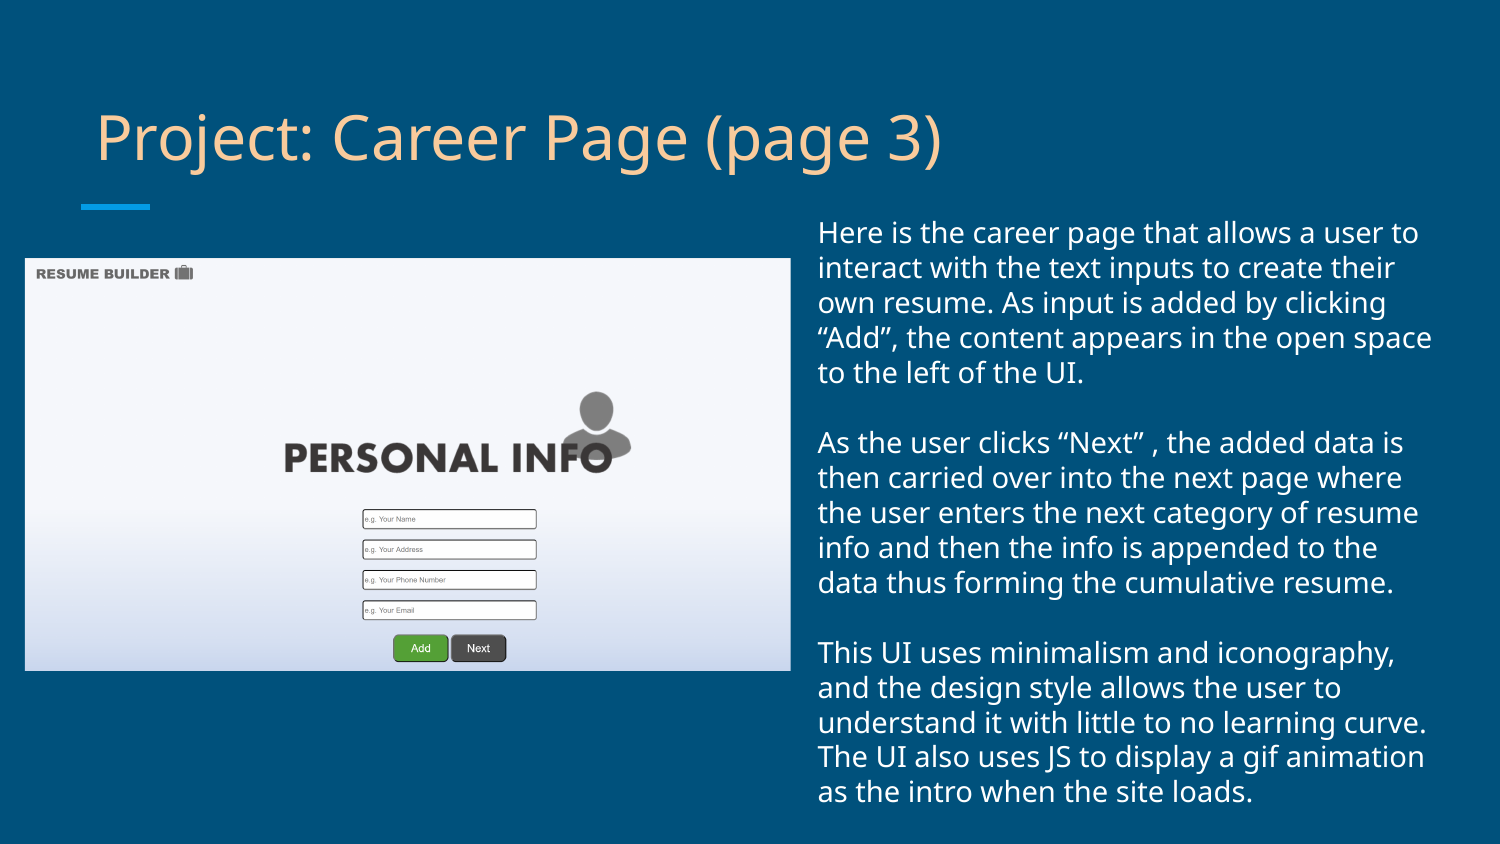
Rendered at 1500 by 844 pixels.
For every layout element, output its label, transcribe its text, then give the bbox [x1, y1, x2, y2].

picture [1011, 787, 1019, 801]
picture [836, 787, 845, 793]
picture [1197, 765, 1205, 773]
picture [886, 787, 898, 801]
picture [25, 259, 790, 670]
title Project: Career Page (page 3) [63, 75, 1437, 188]
picture [1216, 787, 1224, 802]
picture [1139, 784, 1146, 802]
picture [957, 787, 967, 800]
picture [1081, 787, 1089, 801]
picture [873, 787, 881, 801]
text_box Here is the career page that allows a user to interact with the text inputs to create their own resume. As input is added by clicking “Add”, the content appears in the open space to the left of the UI. As the user clicks “Next” , the added data is then carried over into the next page where the user enters the next category of resume info and then the info is appended to the data thus forming the cumulative resume. This UI uses minimalism and iconography, and the design style allows the user to understand it with little to no learning curve. The UI also uses JS to display a gif animation as the intro when the site loads. [802, 199, 1451, 765]
picture [995, 787, 1002, 801]
picture [1121, 793, 1128, 801]
picture [935, 784, 942, 802]
picture [1045, 787, 1053, 801]
picture [822, 787, 831, 801]
picture [1094, 787, 1106, 801]
picture [1181, 787, 1191, 800]
picture [1202, 787, 1210, 801]
picture [966, 789, 971, 801]
picture [982, 787, 988, 801]
picture [1190, 789, 1195, 801]
picture [857, 784, 864, 802]
picture [1118, 787, 1127, 793]
picture [839, 793, 846, 801]
picture [923, 787, 930, 801]
picture [1224, 780, 1228, 801]
picture [990, 787, 995, 796]
picture [1046, 765, 1052, 772]
picture [1024, 787, 1036, 802]
picture [1065, 784, 1073, 801]
picture [1199, 794, 1204, 802]
picture [1006, 780, 1010, 801]
picture [1150, 787, 1162, 801]
